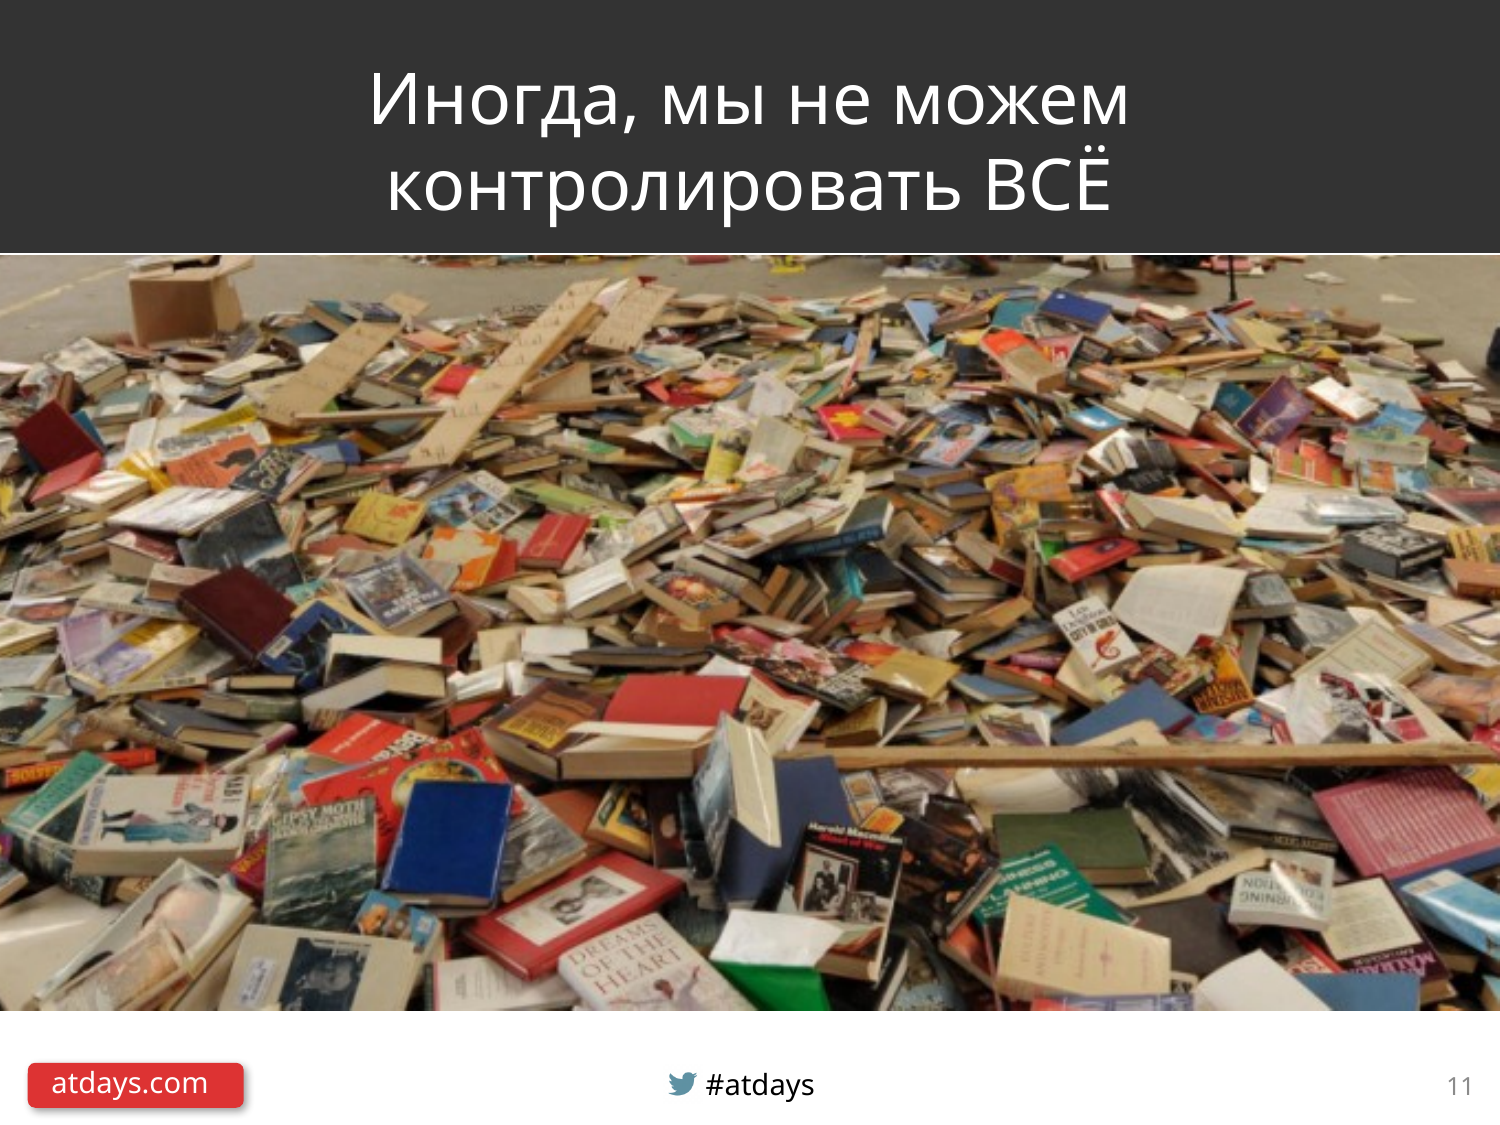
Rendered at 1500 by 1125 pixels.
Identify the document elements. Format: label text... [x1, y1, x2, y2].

slide_number 11 [1139, 1057, 1490, 1118]
picture [662, 1063, 703, 1104]
picture [0, 254, 1500, 1012]
title Иногда, мы не можем контролировать ВСЁ [75, 45, 1425, 233]
